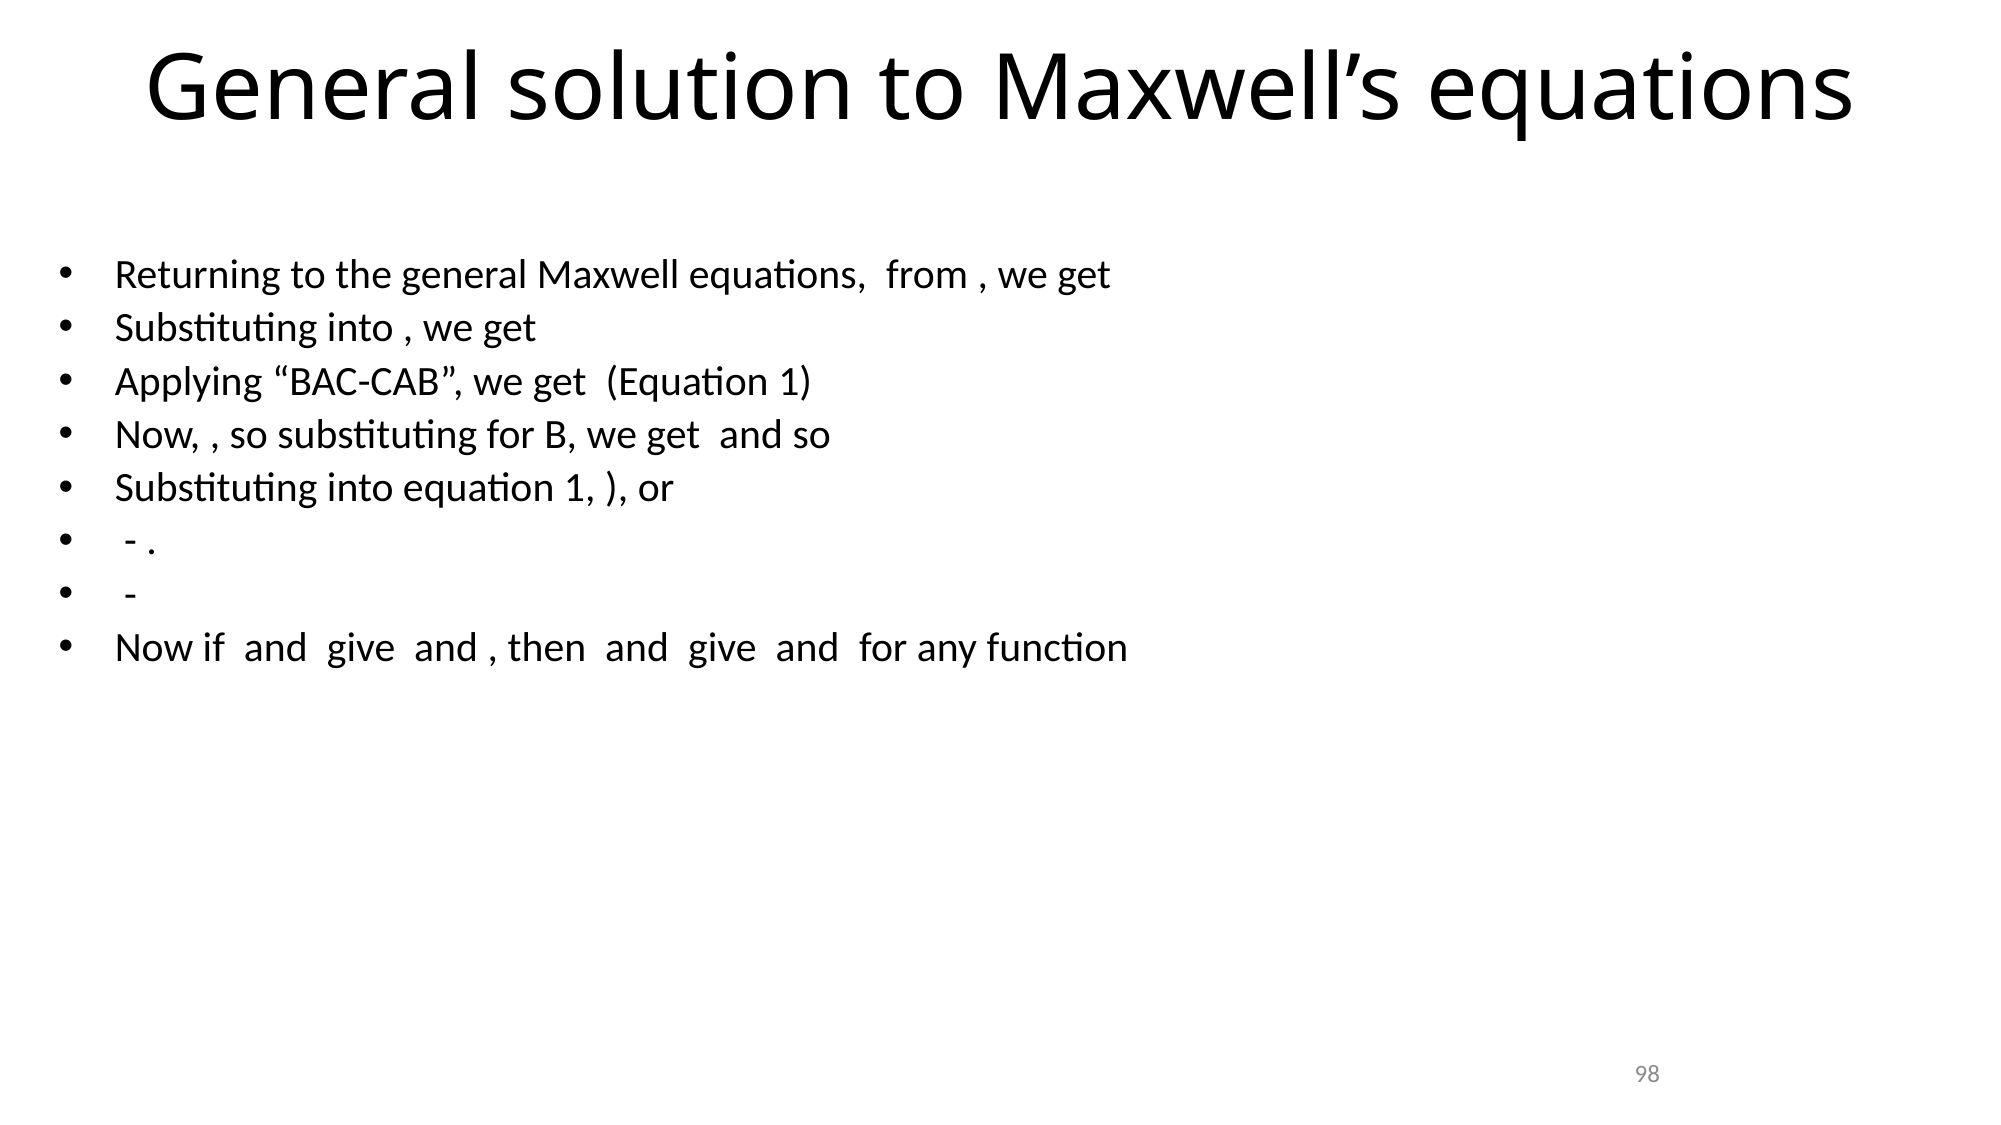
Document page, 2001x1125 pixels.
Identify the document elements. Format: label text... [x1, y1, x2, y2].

title General solution to Maxwell’s equations [43, 18, 1959, 162]
slide_number 98 [1325, 1042, 1675, 1103]
